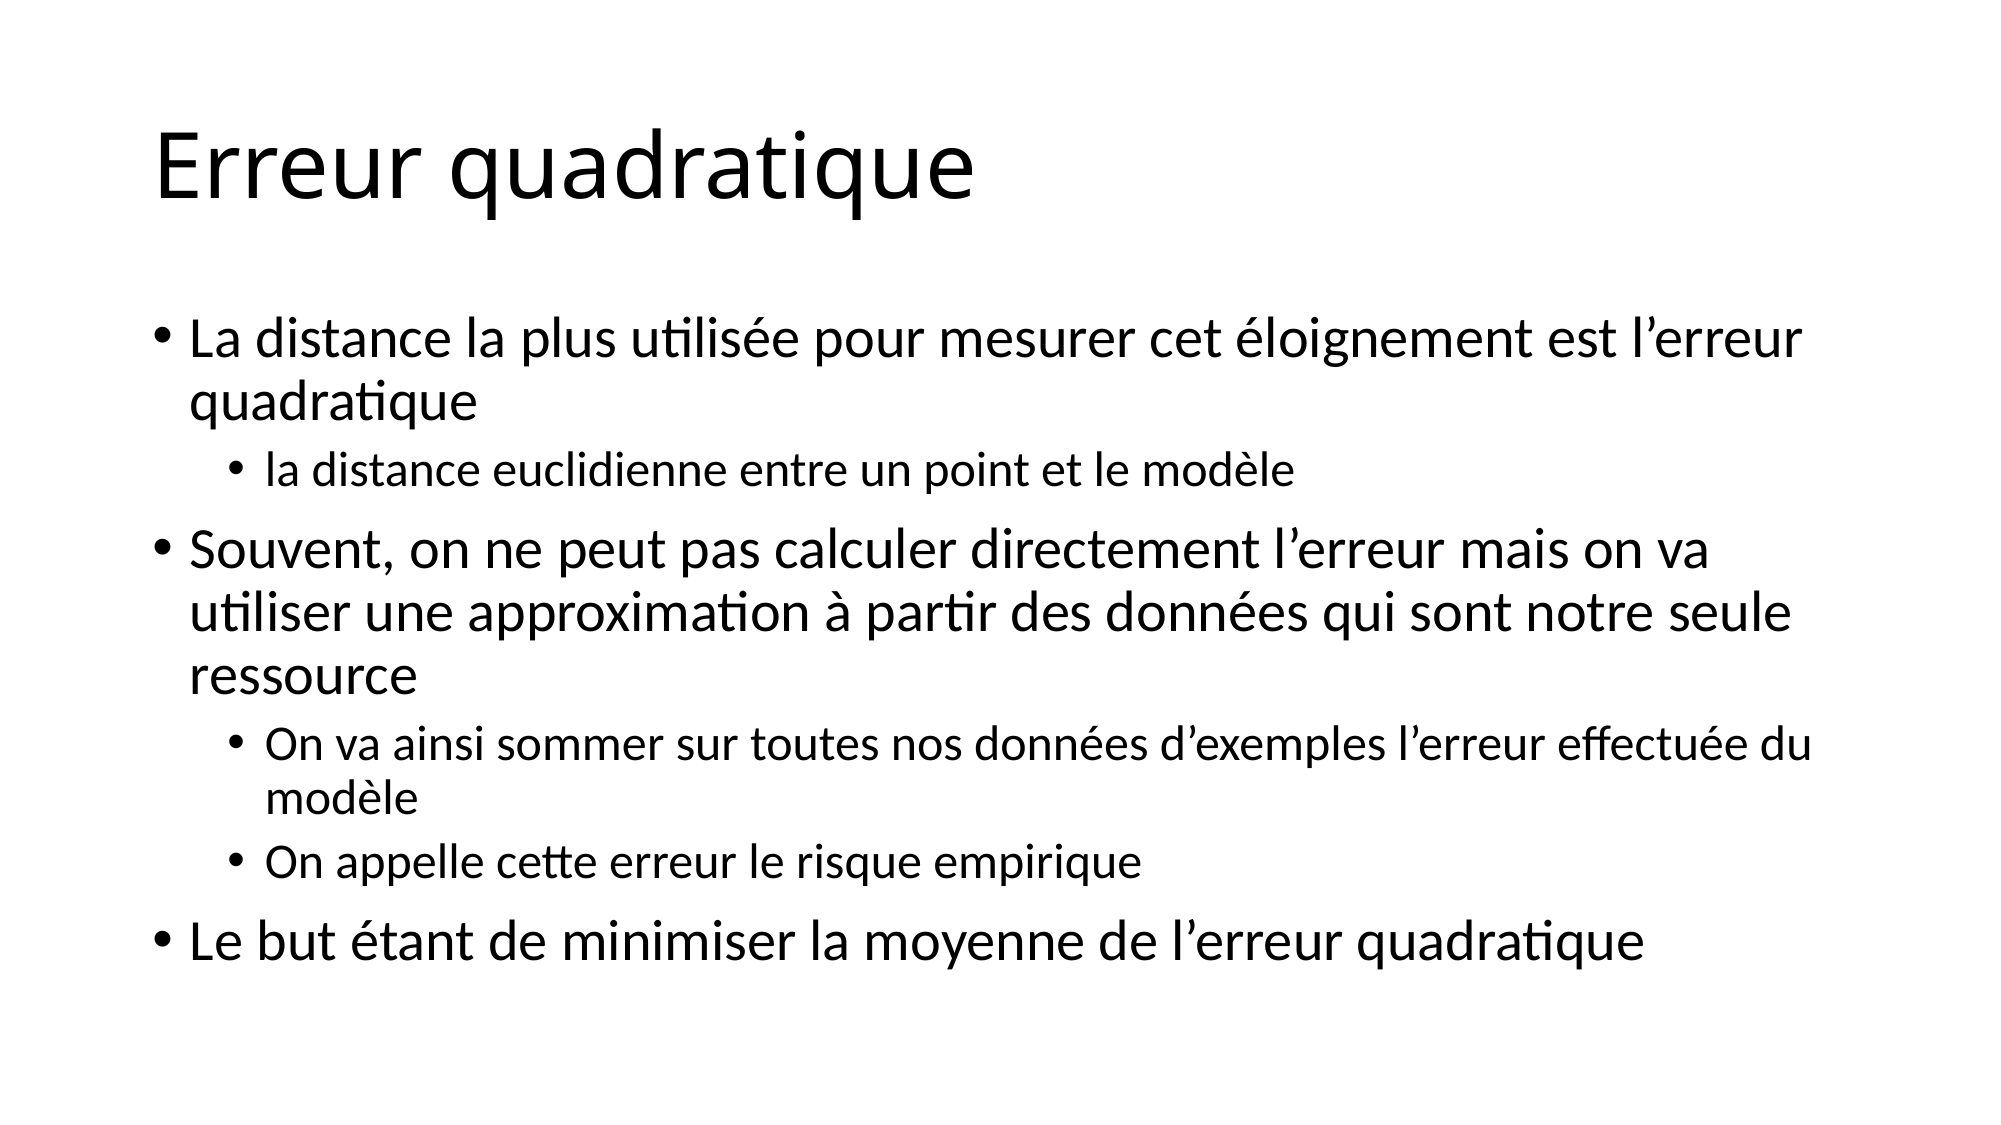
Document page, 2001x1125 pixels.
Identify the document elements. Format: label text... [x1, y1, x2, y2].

title Erreur quadratique [137, 59, 1863, 278]
list La distance la plus utilisée pour mesurer cet éloignement est l’erreur quadratique la distance euclidienne entre un point et le modèle Souvent, on ne peut pas calculer directement l’erreur mais on va utiliser une approximation à partir des données qui sont notre seule ressource On va ainsi sommer sur toutes nos données d’exemples l’erreur effectuée du modèle On appelle cette erreur le risque empirique Le but étant de minimiser la moyenne de l’erreur quadratique [137, 299, 1863, 1014]
